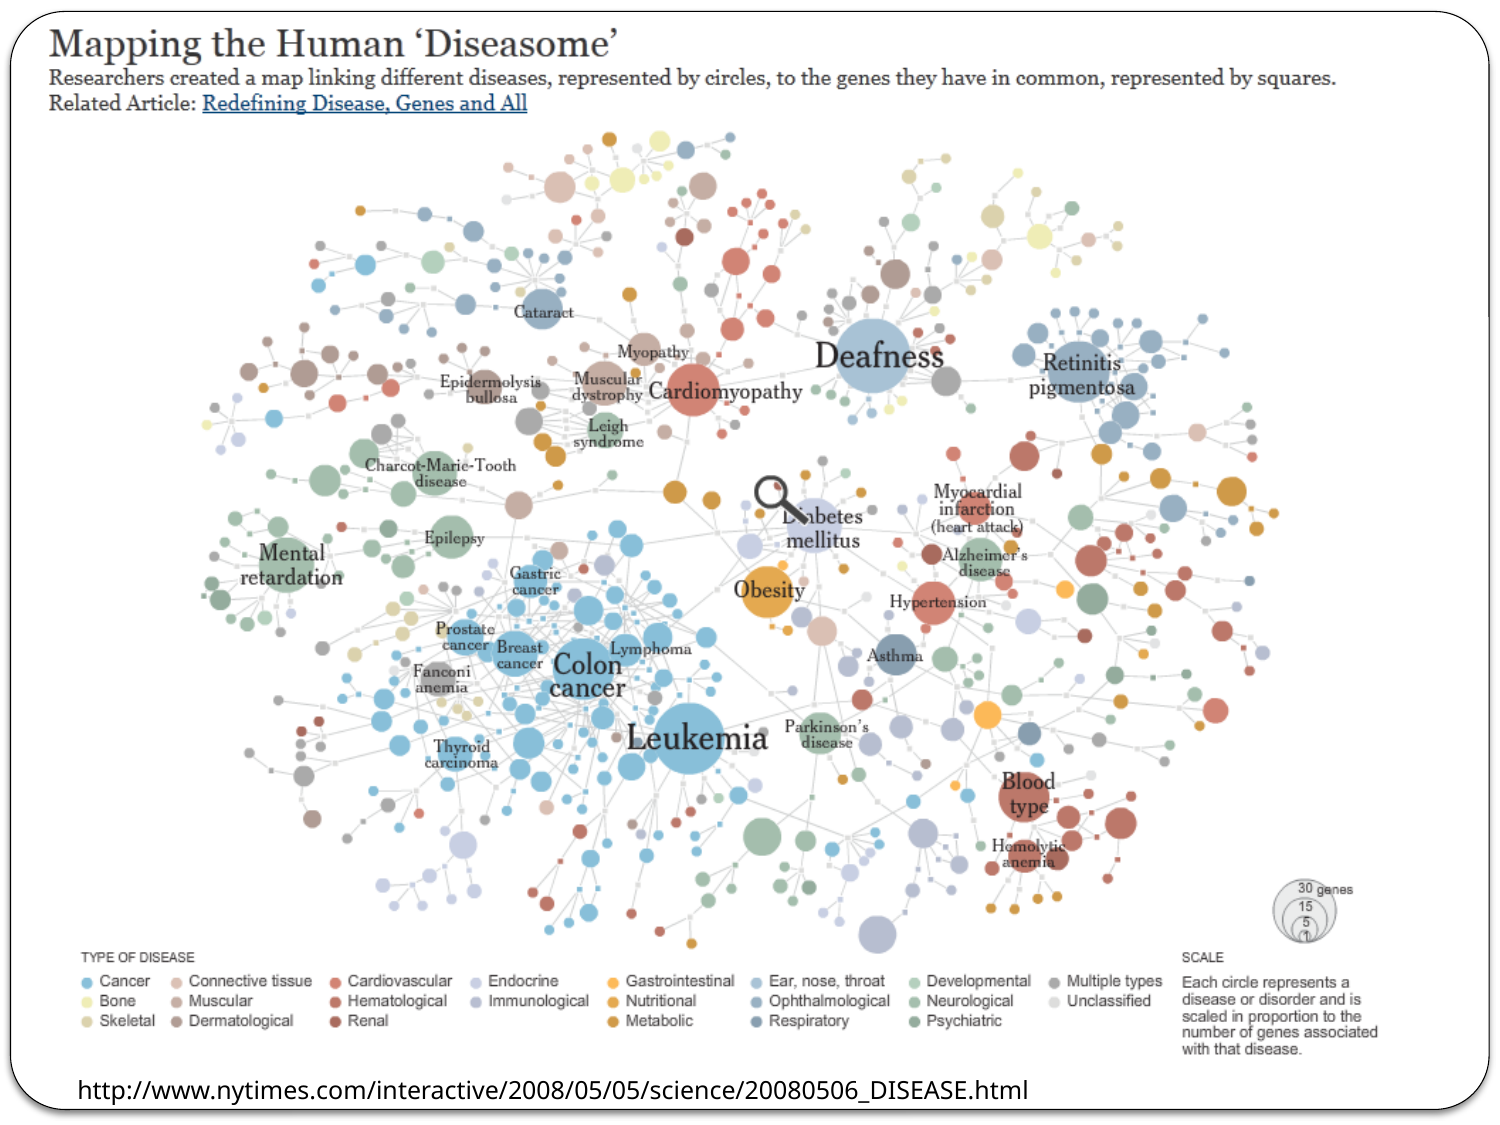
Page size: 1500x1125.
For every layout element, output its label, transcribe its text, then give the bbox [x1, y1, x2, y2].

picture [48, 24, 1401, 1067]
text_box http://www.nytimes.com/interactive/2008/05/05/science/20080506_DISEASE.html [62, 1067, 1450, 1112]
